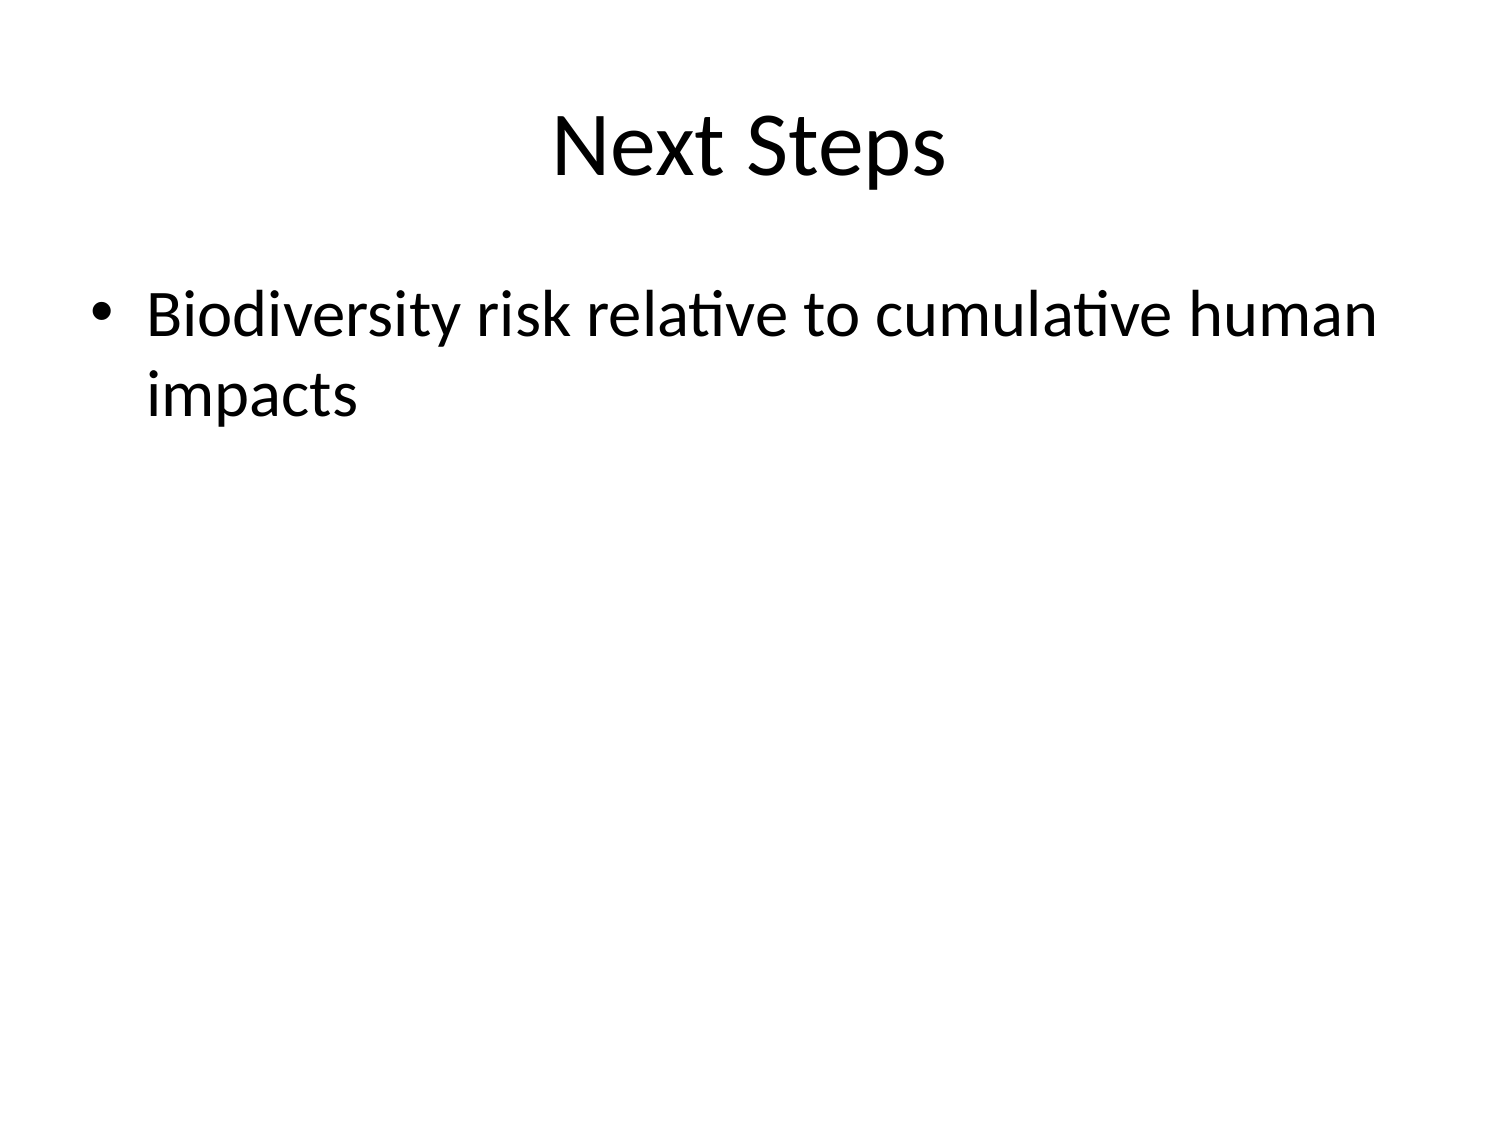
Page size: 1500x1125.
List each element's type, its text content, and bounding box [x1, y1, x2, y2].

list Biodiversity risk relative to cumulative human impacts [75, 262, 1425, 1005]
title Next Steps [75, 45, 1425, 233]
